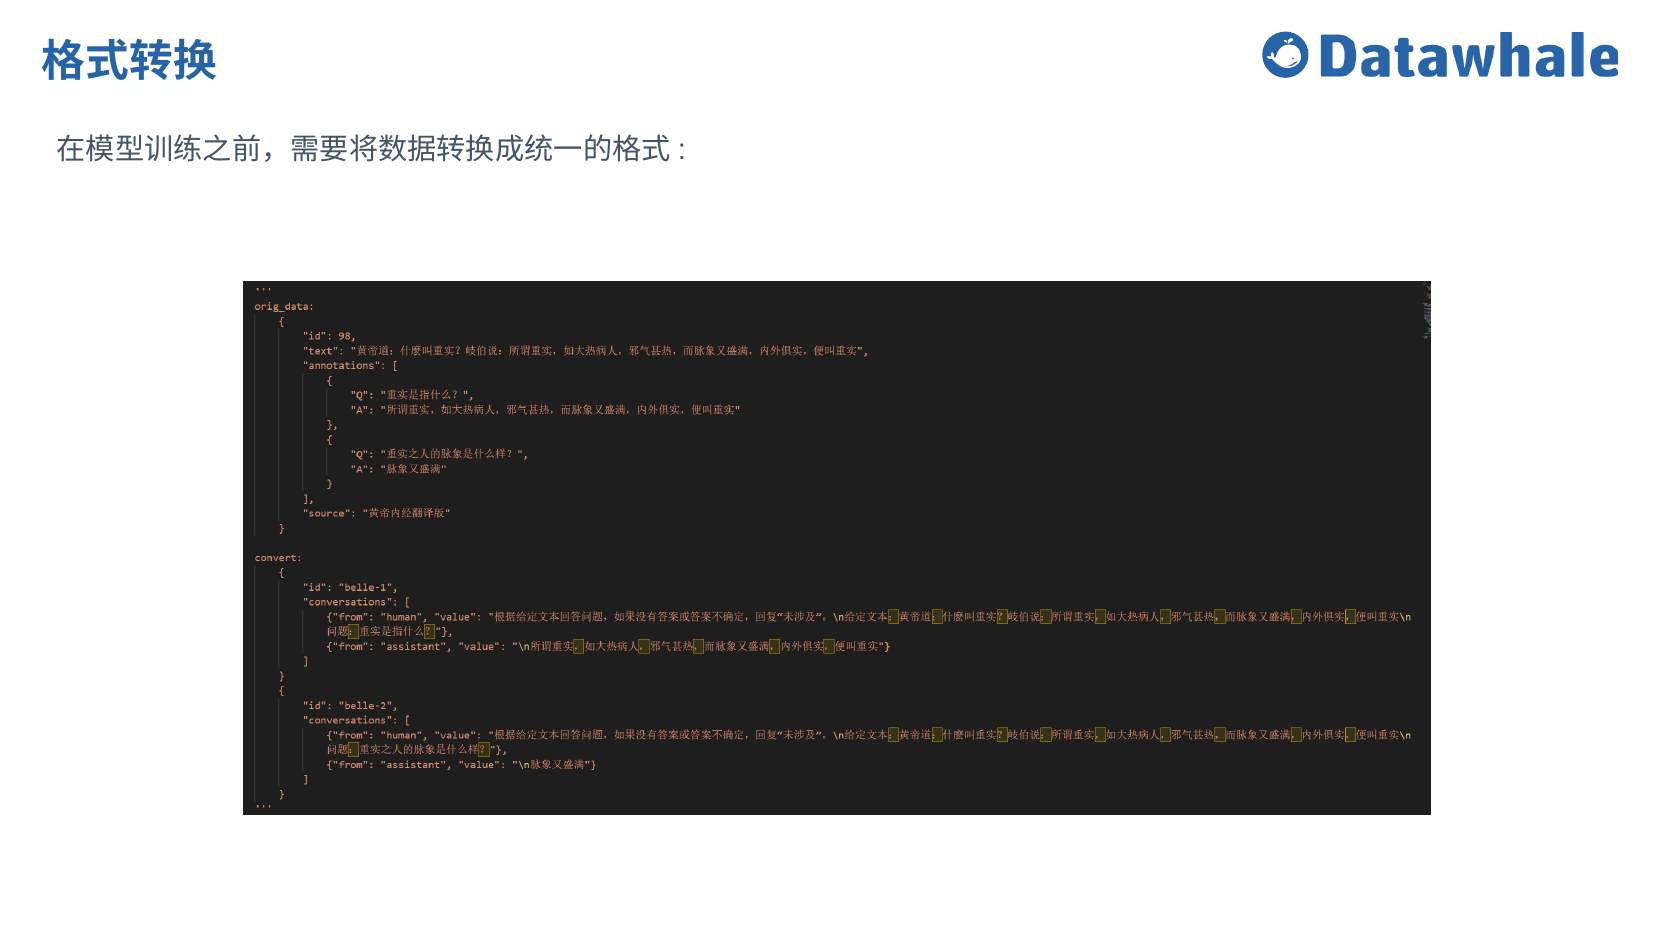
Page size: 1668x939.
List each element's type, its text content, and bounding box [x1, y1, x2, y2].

text_box 格式转换 [41, 22, 1203, 86]
text_box 在模型训练之前，需要将数据转换成统一的格式: [41, 115, 1326, 173]
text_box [1262, 31, 1618, 78]
picture [243, 281, 1431, 816]
